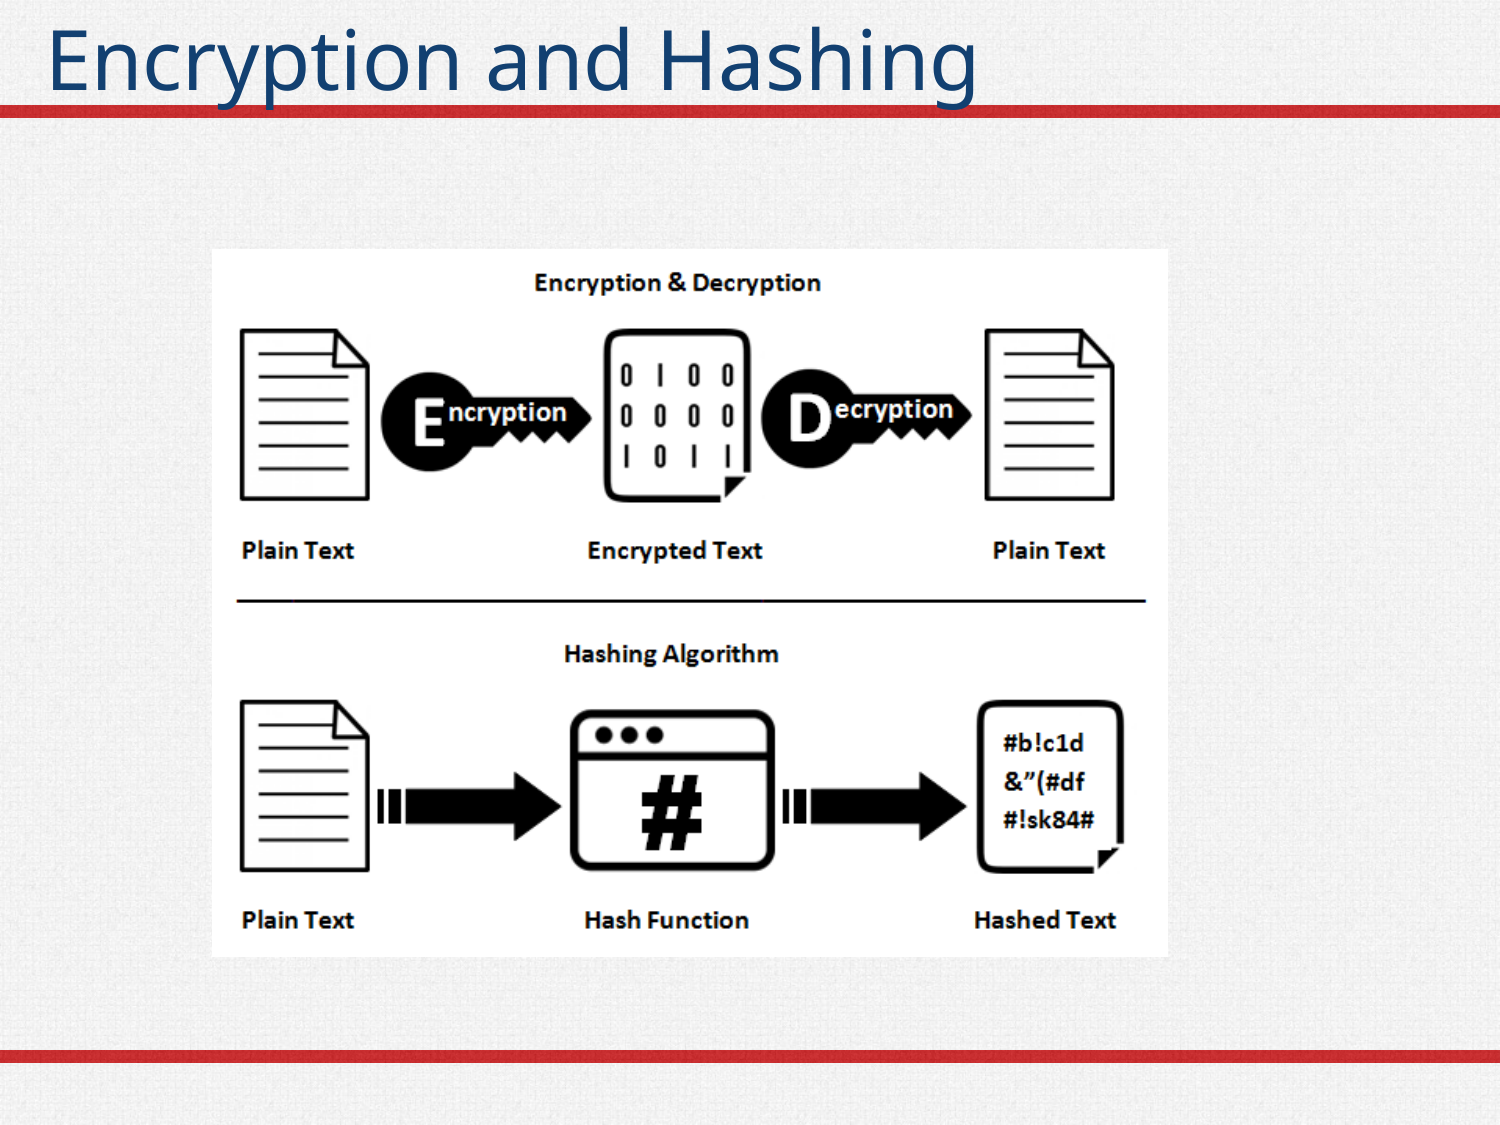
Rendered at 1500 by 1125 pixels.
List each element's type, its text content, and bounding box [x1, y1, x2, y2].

title Encryption and Hashing [0, 0, 1500, 117]
picture [0, 117, 1500, 1125]
